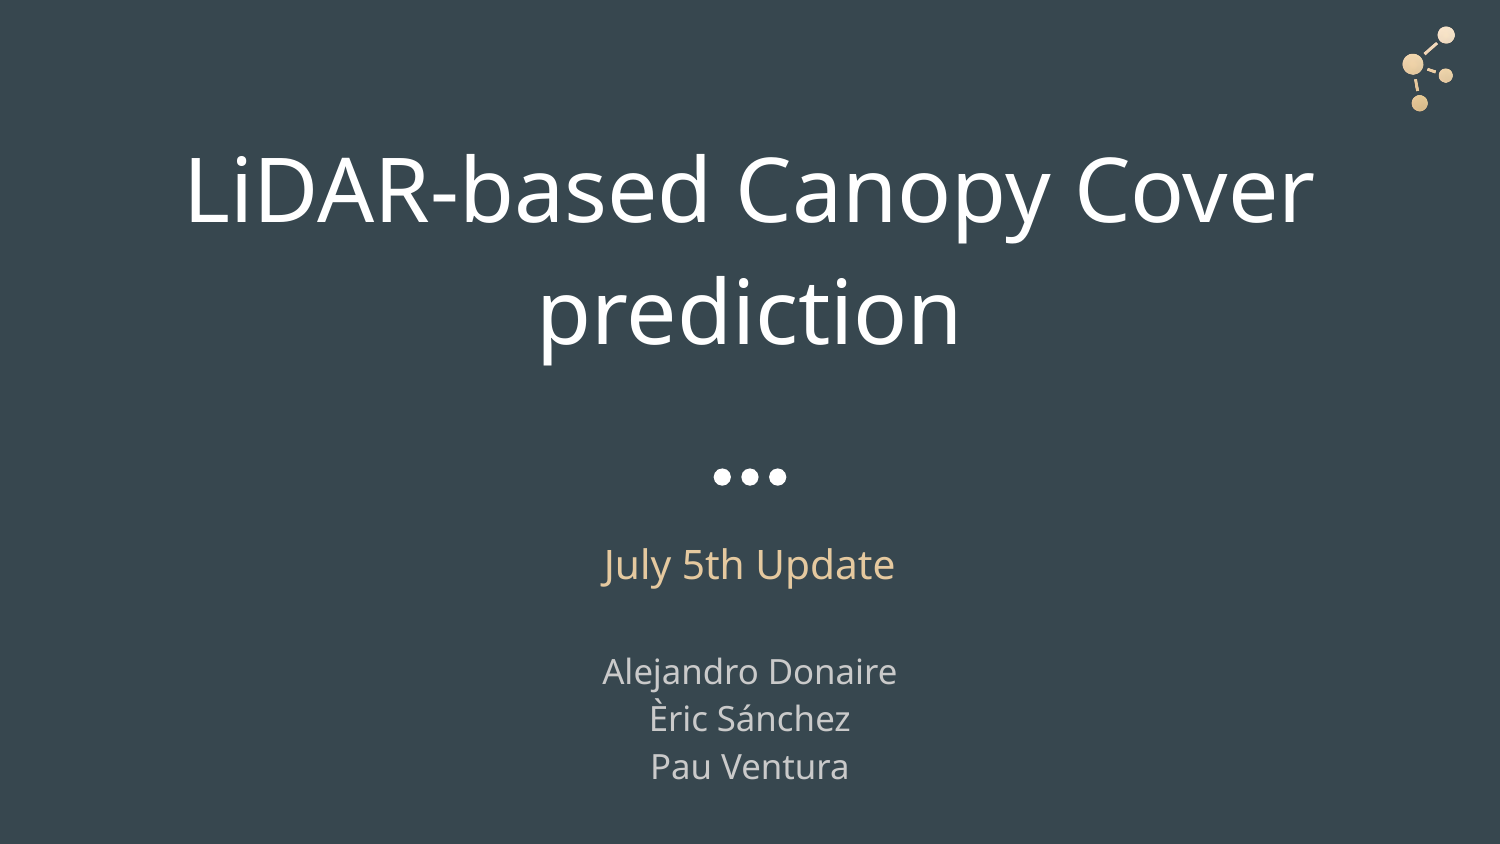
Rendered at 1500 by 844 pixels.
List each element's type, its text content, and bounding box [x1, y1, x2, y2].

title LiDAR-based Canopy Cover prediction [110, 102, 1390, 387]
picture [1389, 24, 1476, 116]
subtitle July 5th Update Alejandro Donaire Èric Sánchez Pau Ventura [110, 520, 1390, 805]
